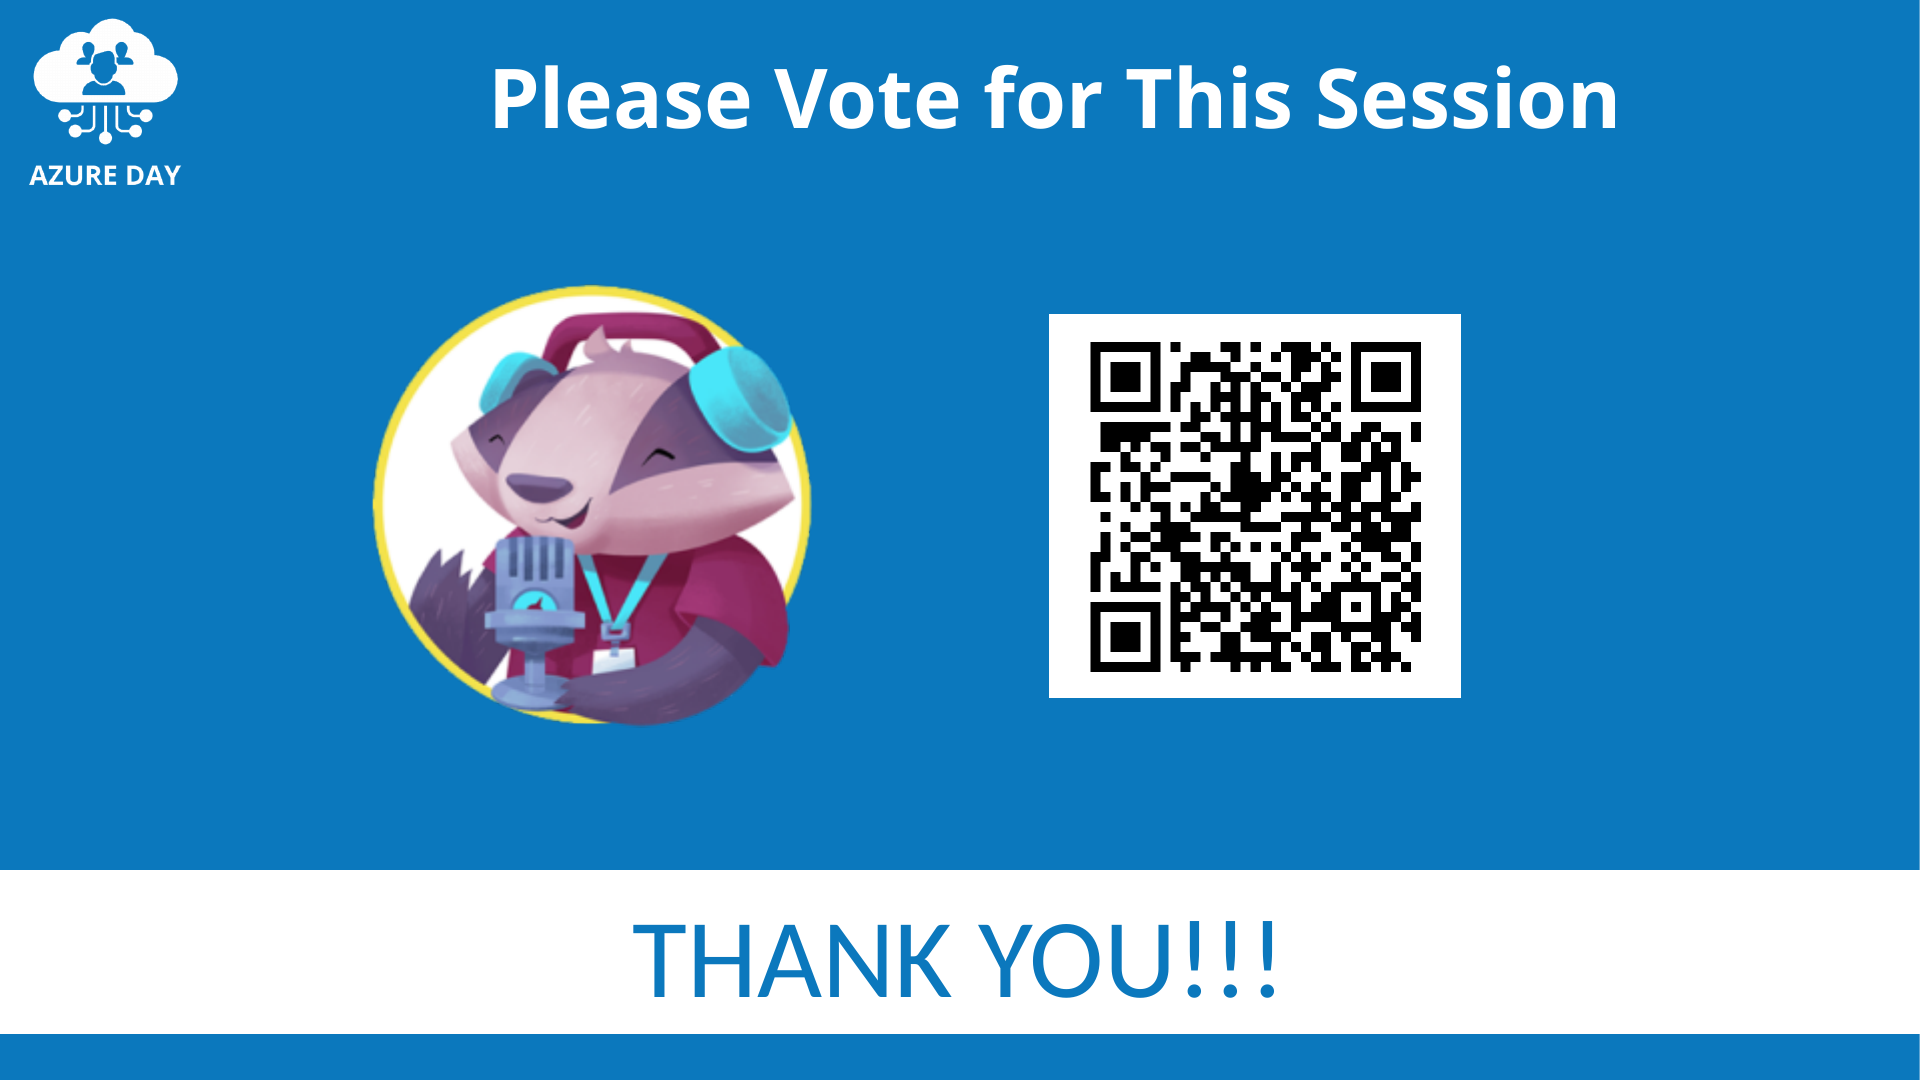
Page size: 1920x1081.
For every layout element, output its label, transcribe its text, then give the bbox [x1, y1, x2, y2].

picture [1050, 316, 1461, 698]
picture [0, 0, 210, 207]
title Please Vote for This Session [255, 49, 1856, 155]
picture [291, 259, 892, 752]
